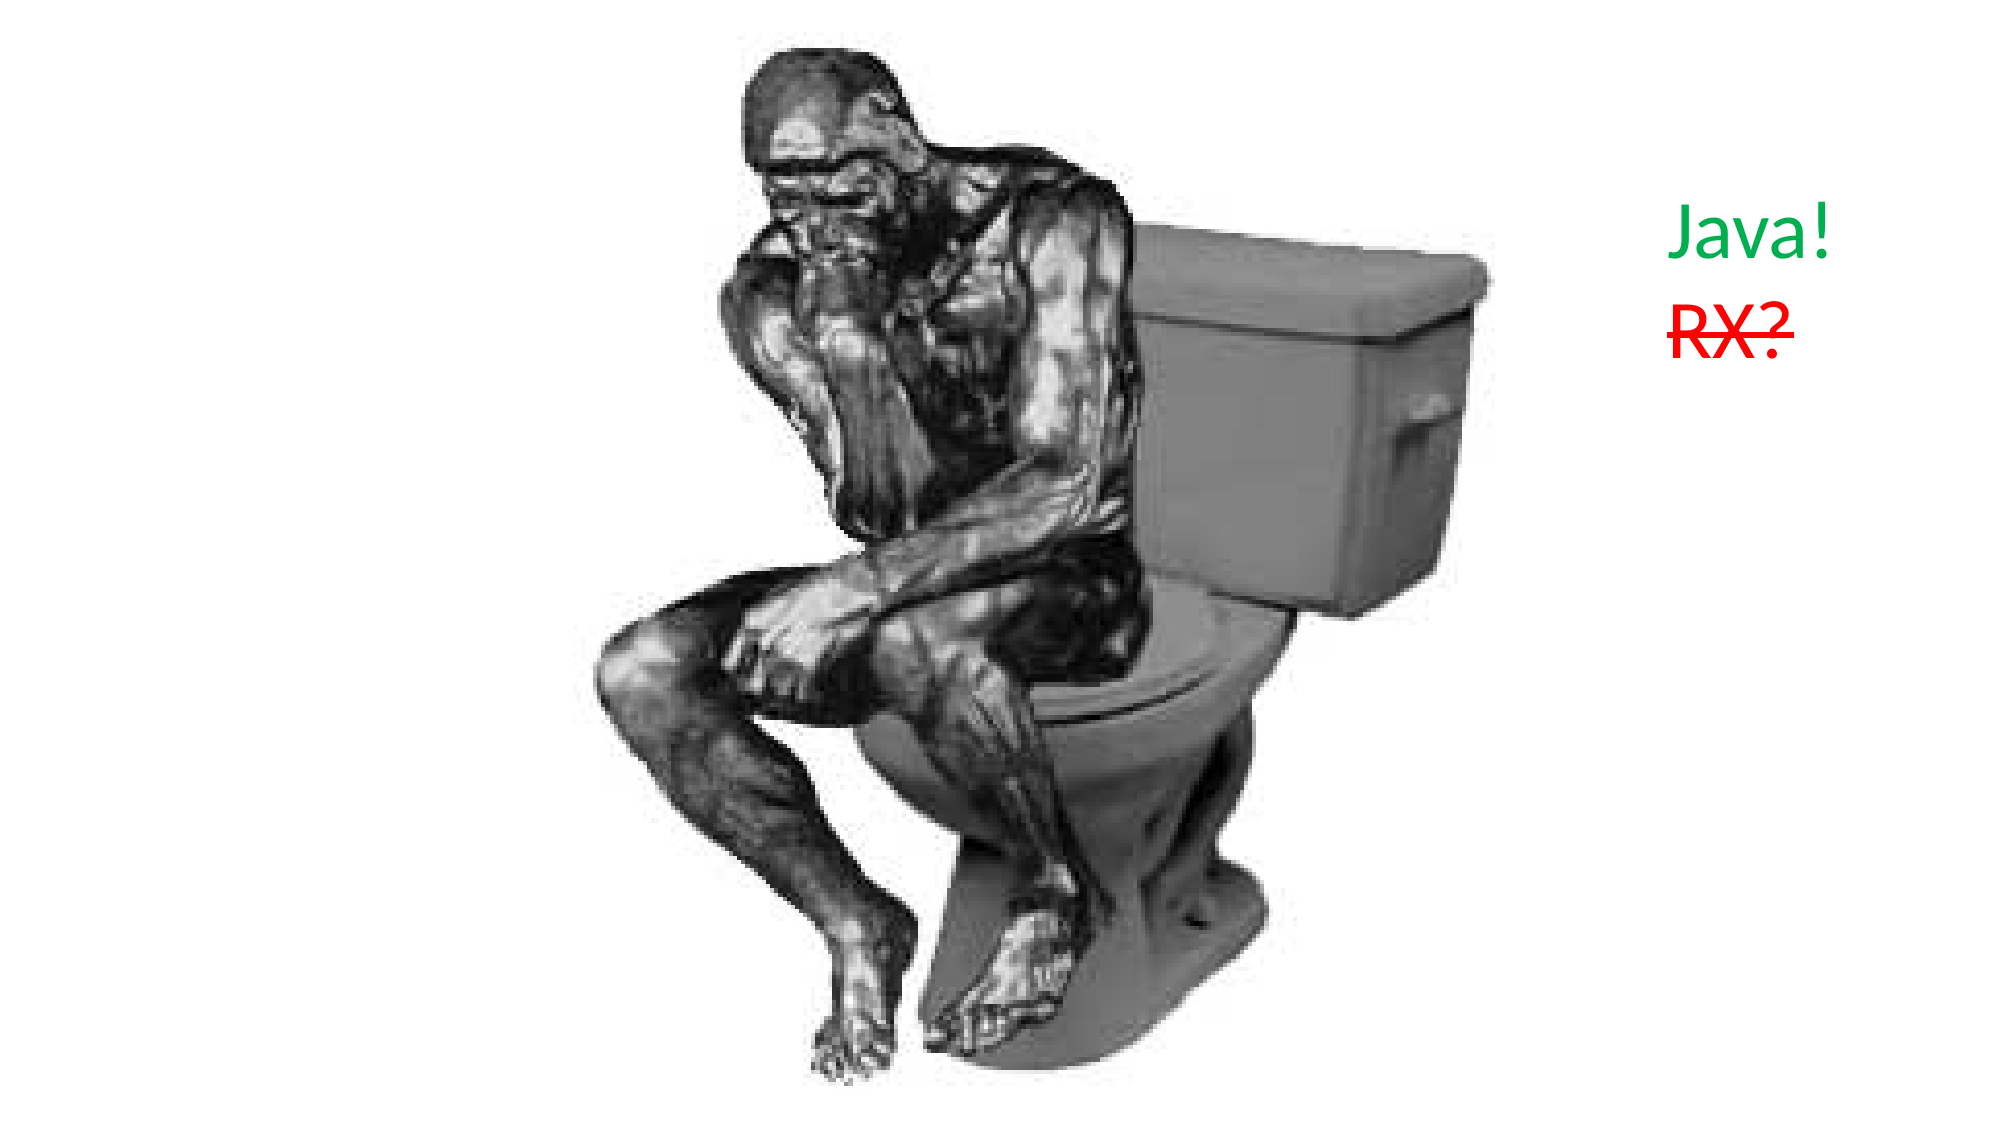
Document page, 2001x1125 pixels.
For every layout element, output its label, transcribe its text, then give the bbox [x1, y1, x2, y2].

text_box Java! RX? [1652, 167, 1851, 383]
picture [572, 32, 1512, 1095]
